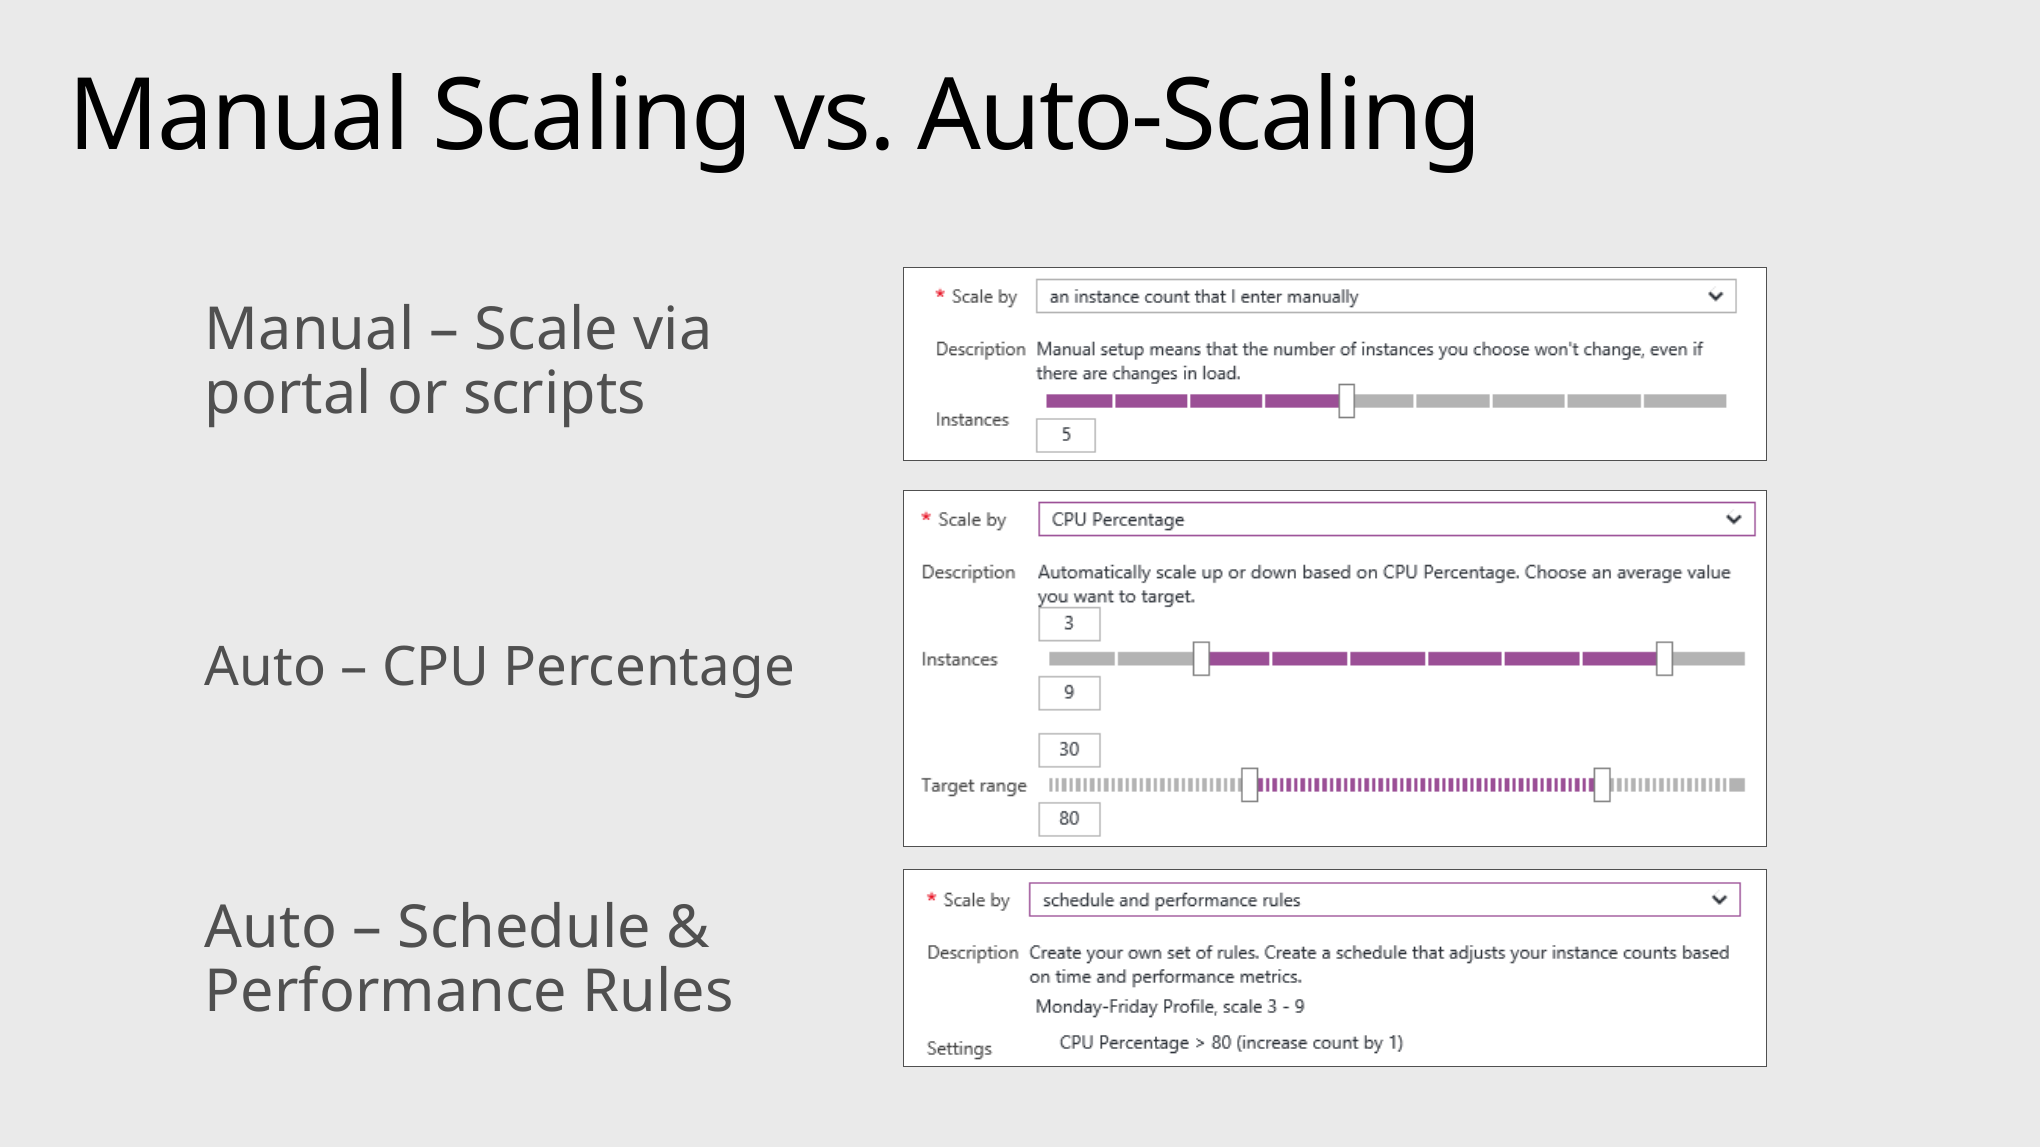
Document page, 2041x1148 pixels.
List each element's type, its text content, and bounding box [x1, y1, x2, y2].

text_box Auto – Schedule & Performance Rules [189, 888, 852, 963]
text_box Auto – CPU Percentage [189, 631, 903, 706]
picture [903, 266, 1767, 461]
text_box Manual – Scale via portal or scripts [189, 290, 867, 375]
picture [903, 869, 1768, 1068]
picture [903, 490, 1767, 848]
title Manual Scaling vs. Auto-Scaling [45, 48, 1996, 199]
